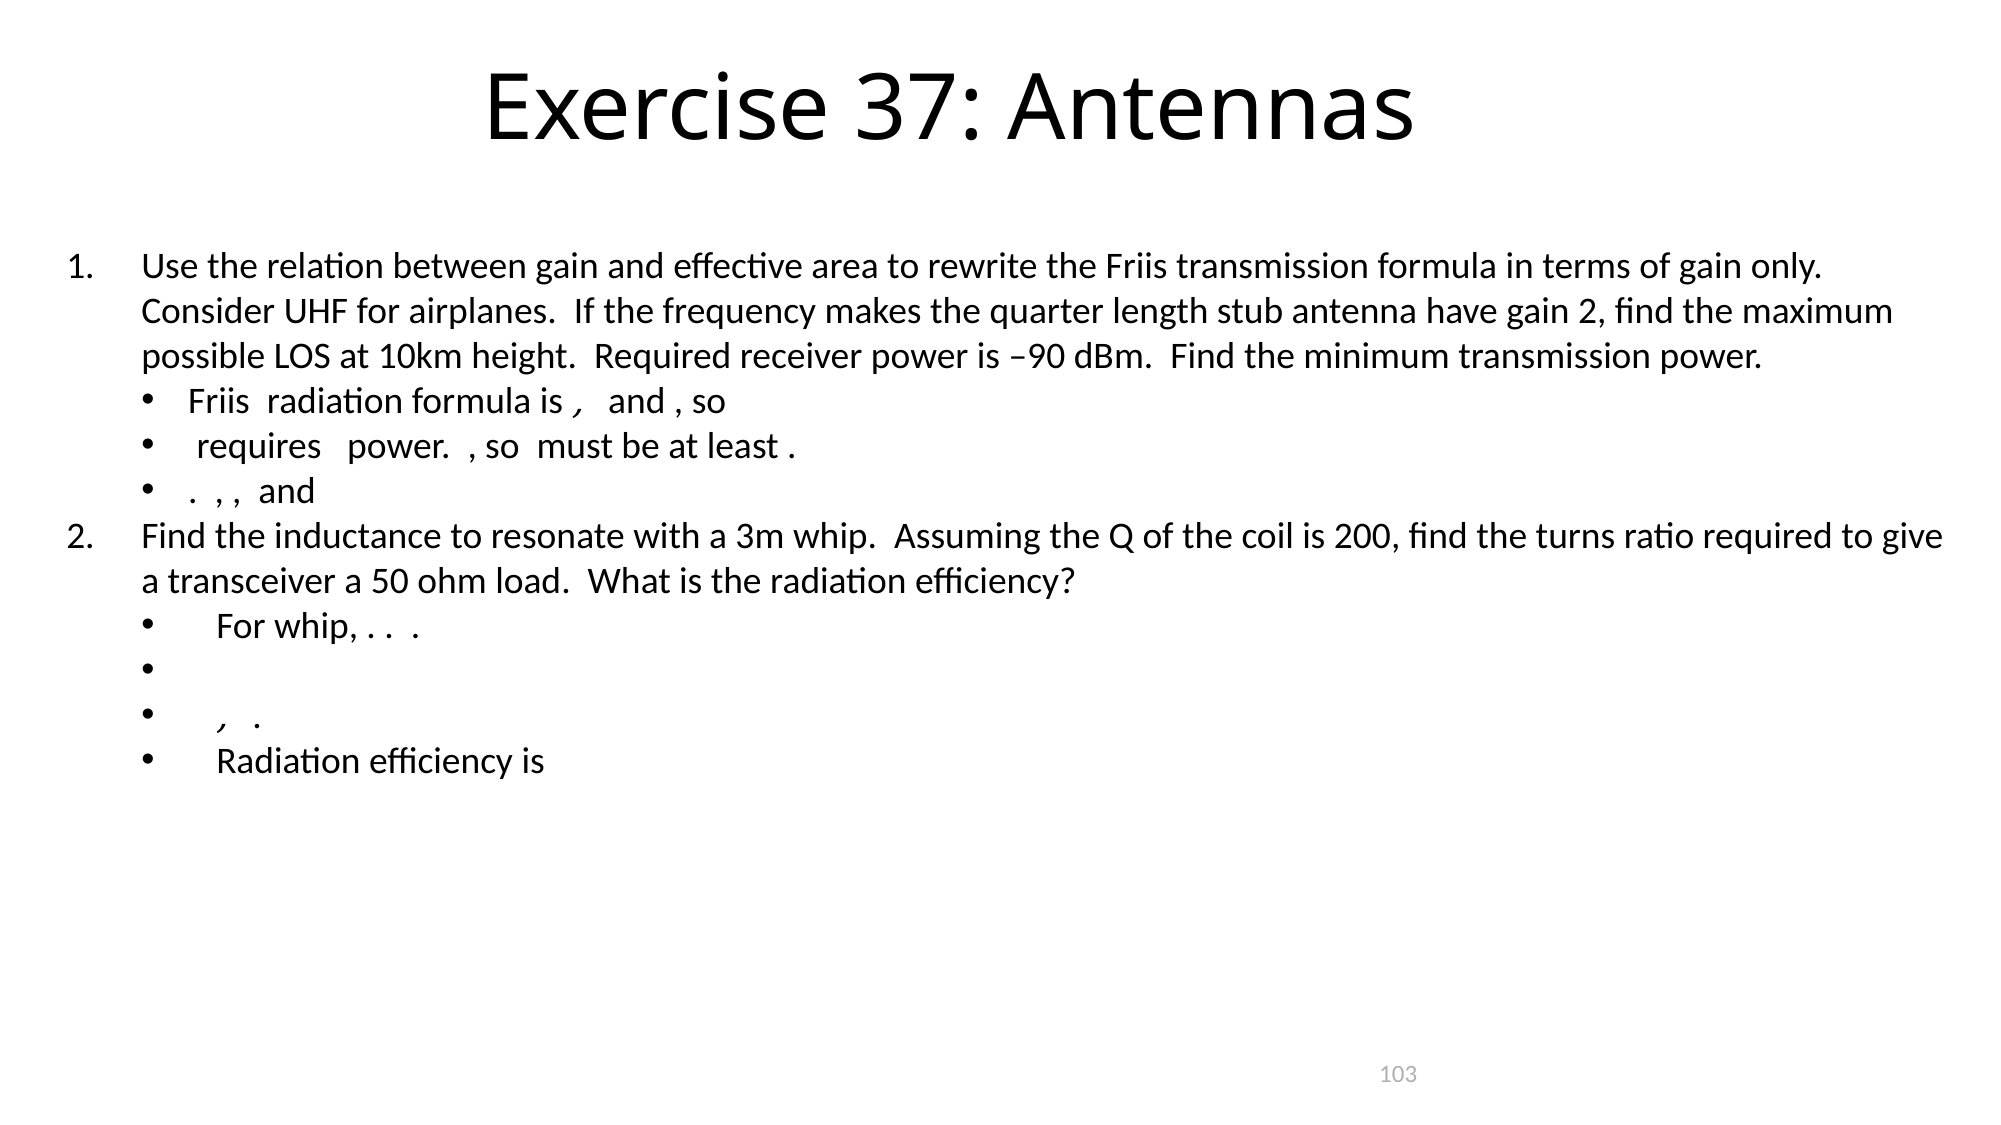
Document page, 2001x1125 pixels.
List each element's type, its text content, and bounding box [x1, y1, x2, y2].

text_box Exercise 37: Antennas [33, 47, 1867, 158]
slide_number 103 [1074, 738, 1425, 1125]
